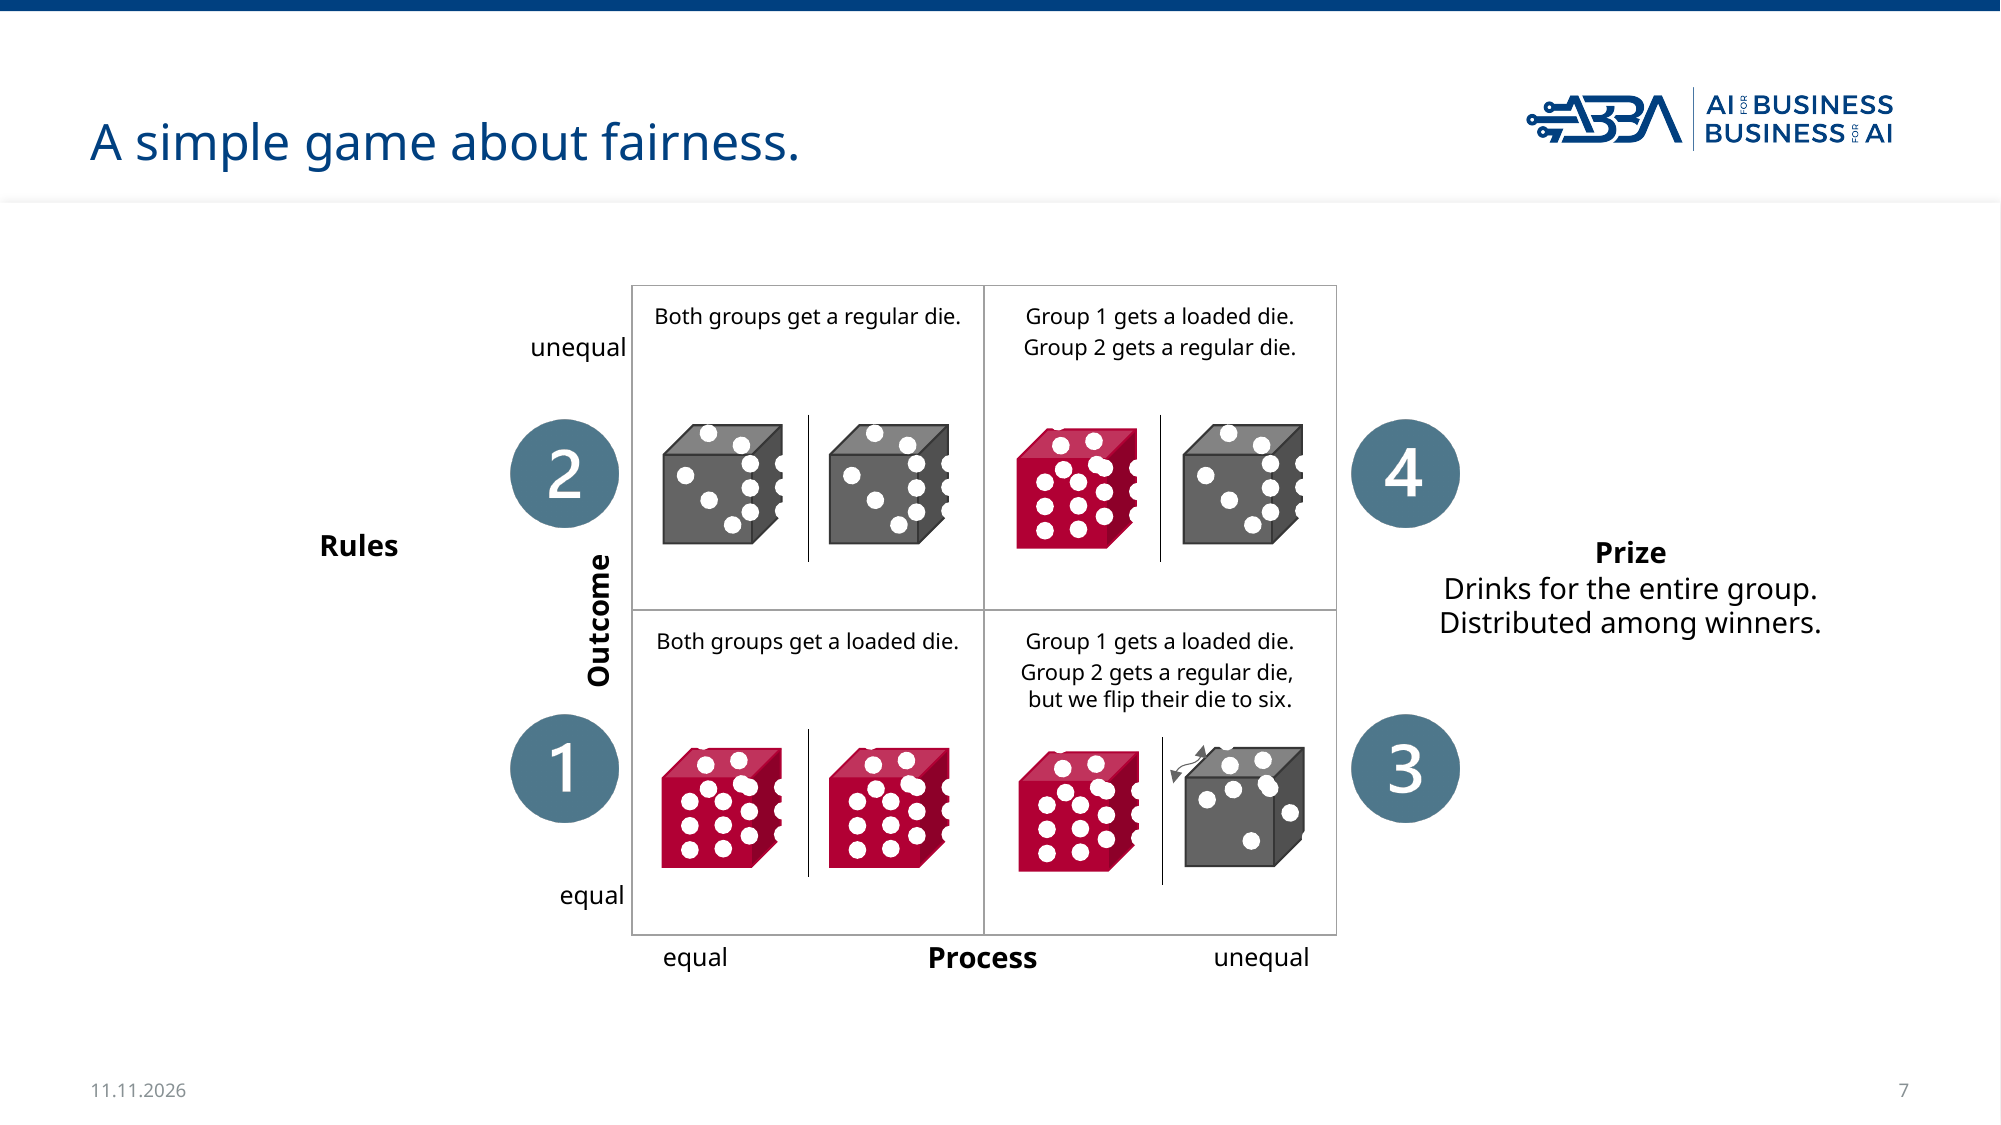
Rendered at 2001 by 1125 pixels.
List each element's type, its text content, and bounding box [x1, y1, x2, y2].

text_box Both groups get a regular die. [632, 285, 985, 610]
text_box Both groups get a loaded die. [632, 610, 985, 935]
text_box Group 1 gets a loaded die. Group 2 gets a regular die, but we flip their die to six. [985, 611, 1337, 935]
text_box Rules [145, 527, 572, 563]
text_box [1183, 424, 1313, 544]
text_box Drinks for the entire group. [1374, 569, 1887, 604]
picture [1337, 405, 1474, 542]
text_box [662, 730, 792, 867]
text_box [830, 730, 960, 867]
picture [1520, 81, 1899, 157]
title A simple game about fairness. [90, 66, 1412, 172]
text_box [1173, 730, 1329, 867]
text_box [1019, 733, 1149, 871]
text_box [829, 424, 959, 544]
text_box Prize [1374, 527, 1887, 569]
picture [1337, 700, 1474, 837]
slide_number 7 [1859, 1080, 1910, 1104]
text_box equal [656, 935, 735, 978]
text_box Group 1 gets a loaded die. Group 2 gets a regular die. [985, 285, 1337, 611]
text_box unequal [521, 325, 632, 368]
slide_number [90, 1080, 218, 1104]
picture [496, 700, 633, 837]
text_box unequal [1207, 935, 1316, 978]
text_box equal [550, 873, 632, 916]
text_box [663, 424, 793, 544]
text_box Distributed among winners. [1374, 604, 1887, 652]
text_box Outcome [573, 542, 621, 700]
picture [496, 405, 633, 542]
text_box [1017, 410, 1147, 548]
text_box Process [774, 933, 1191, 980]
